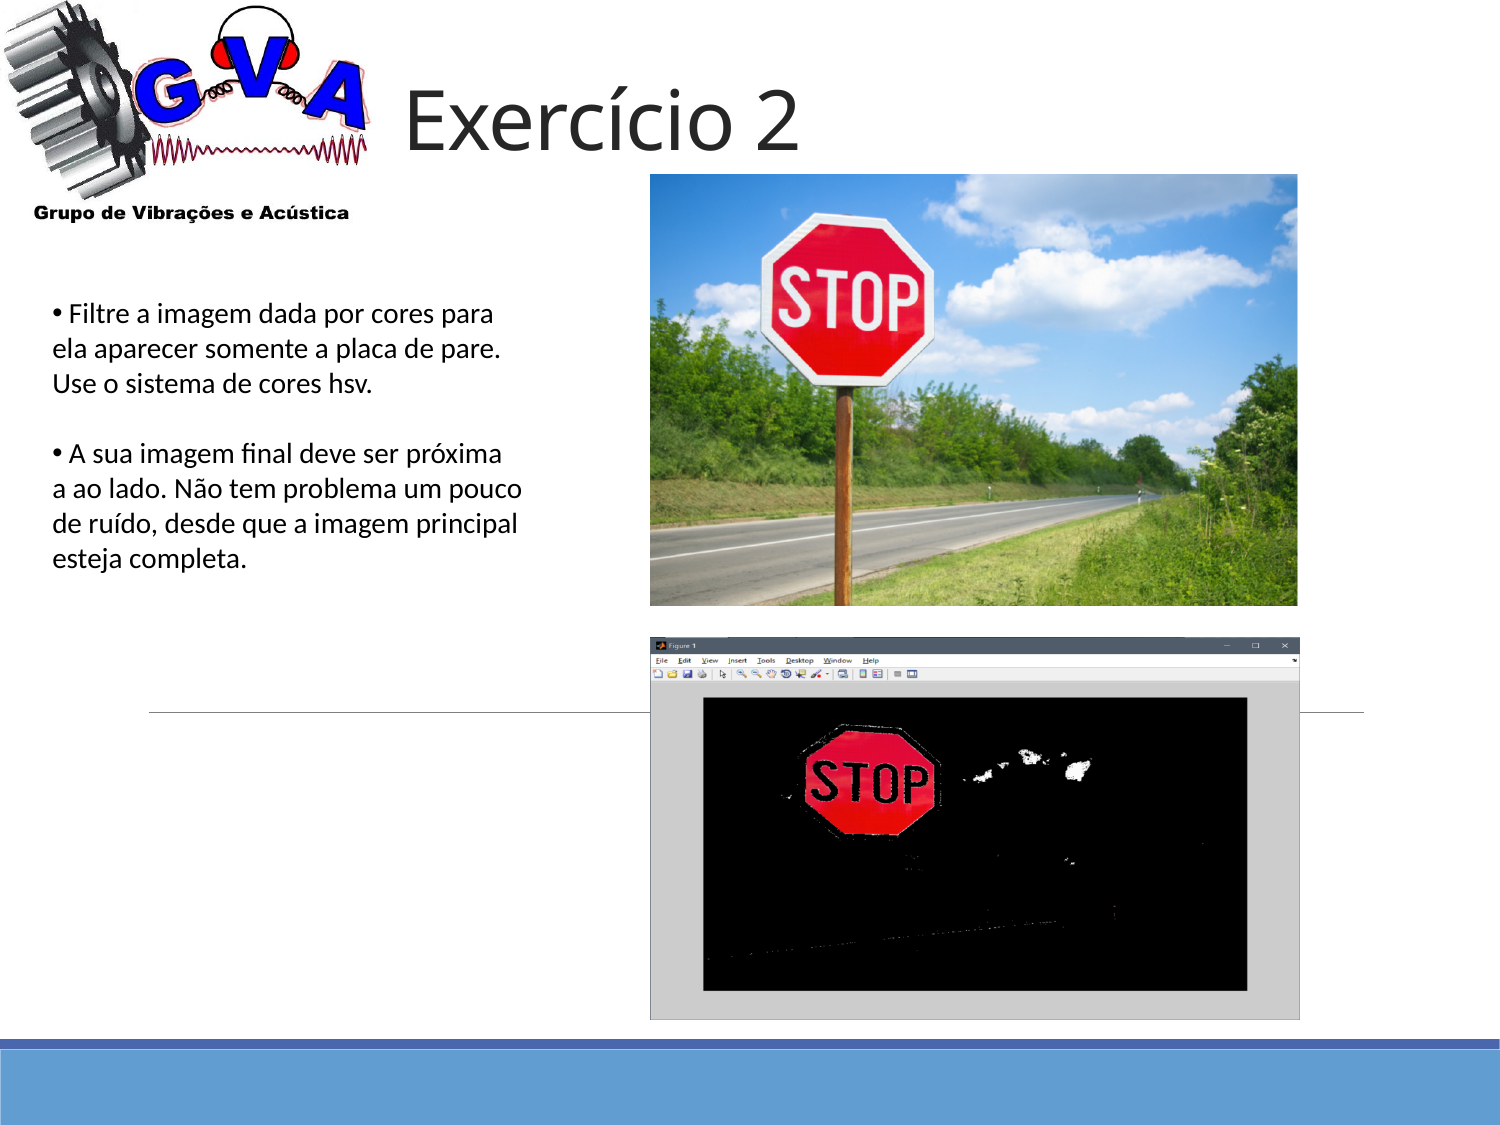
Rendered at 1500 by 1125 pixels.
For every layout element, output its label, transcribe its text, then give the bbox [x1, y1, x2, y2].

picture [649, 636, 1301, 1020]
picture [0, 0, 377, 226]
title Exercício 2 [387, 0, 1475, 175]
picture [649, 174, 1298, 606]
text_box Filtre a imagem dada por cores para ela aparecer somente a placa de pare. Use o sistema de cores hsv. A sua imagem final deve ser próxima a ao lado. Não tem problema um pouco de ruído, desde que a imagem principal esteja completa. [37, 287, 538, 617]
